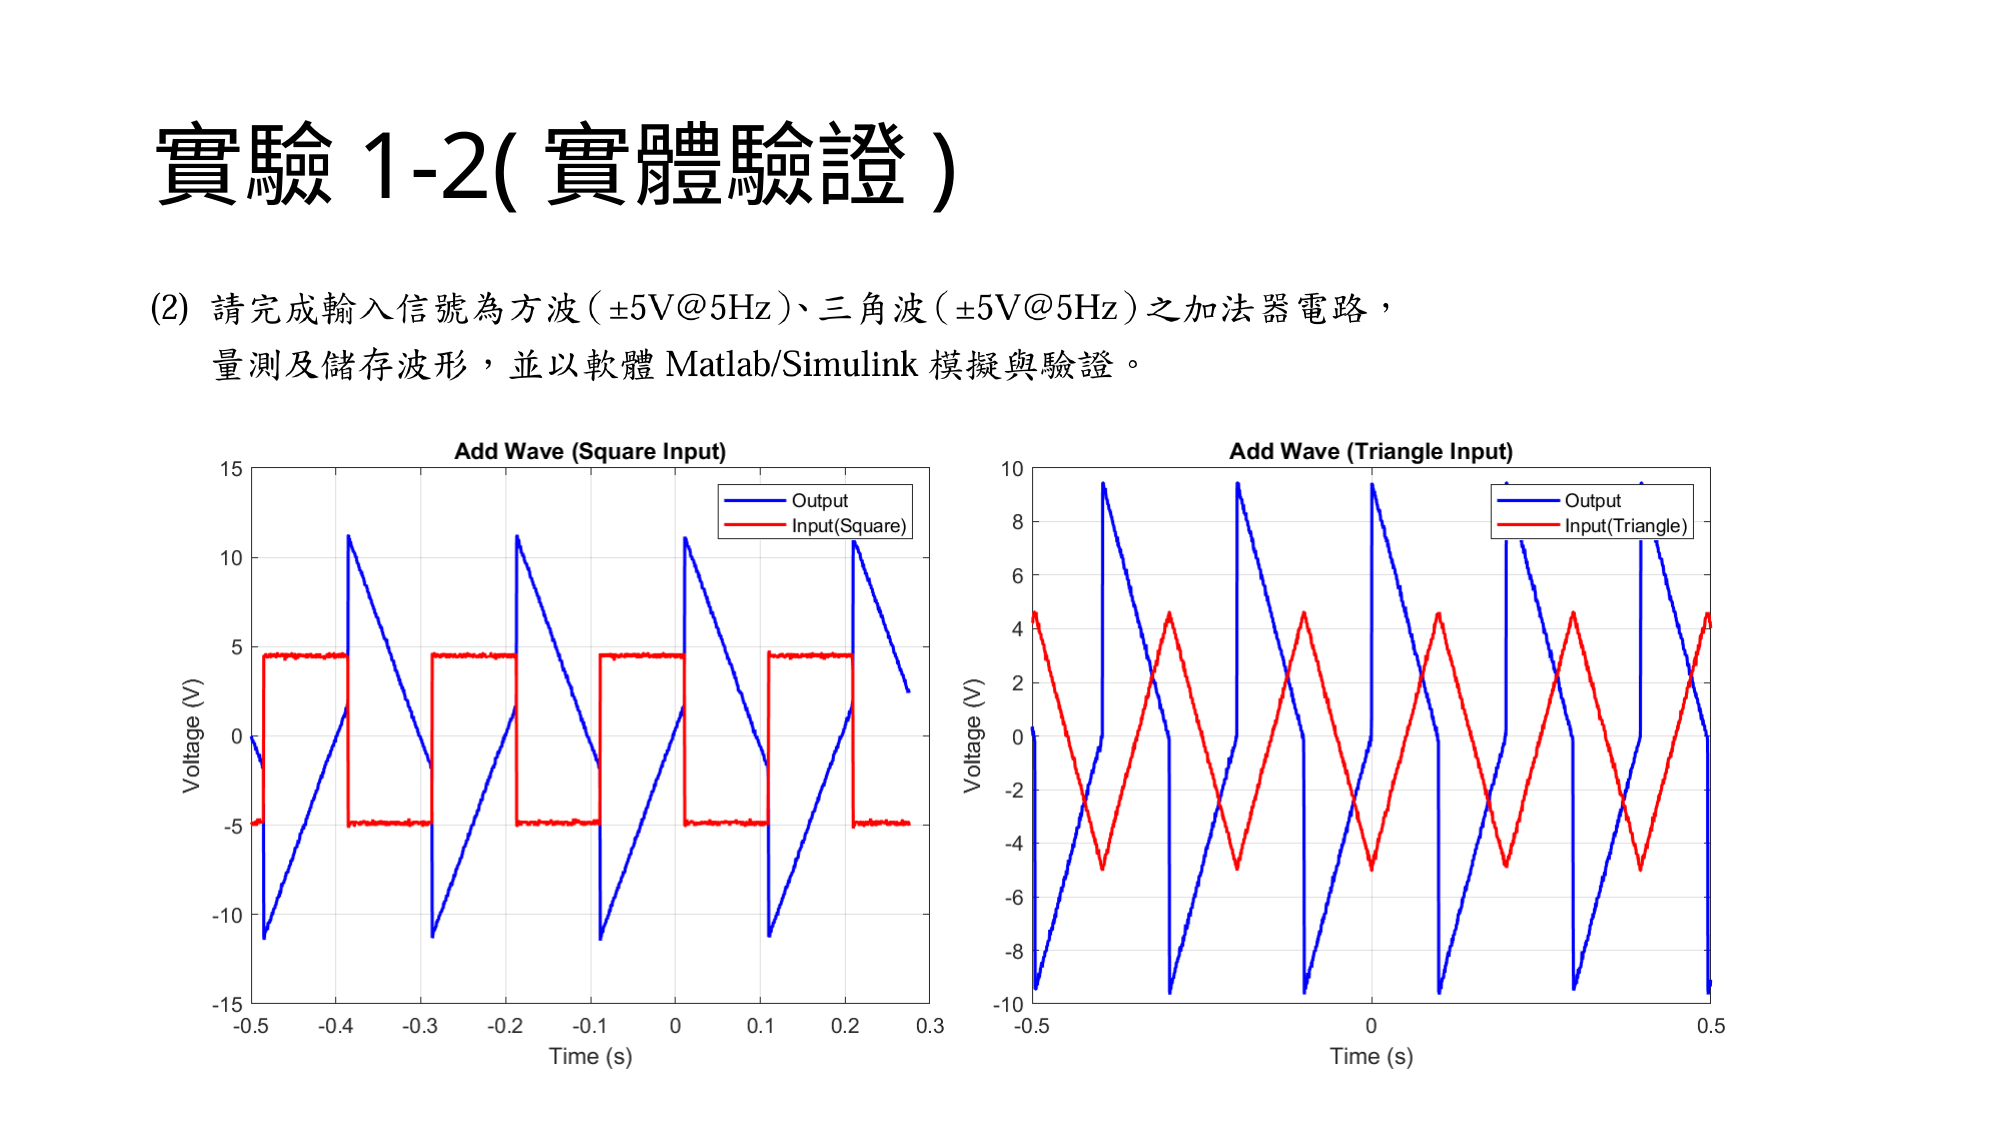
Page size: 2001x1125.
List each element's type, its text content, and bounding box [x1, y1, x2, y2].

picture [961, 440, 1727, 1071]
picture [180, 440, 946, 1071]
title 實驗1-2(實體驗證) [137, 59, 1863, 278]
picture [137, 277, 1399, 383]
